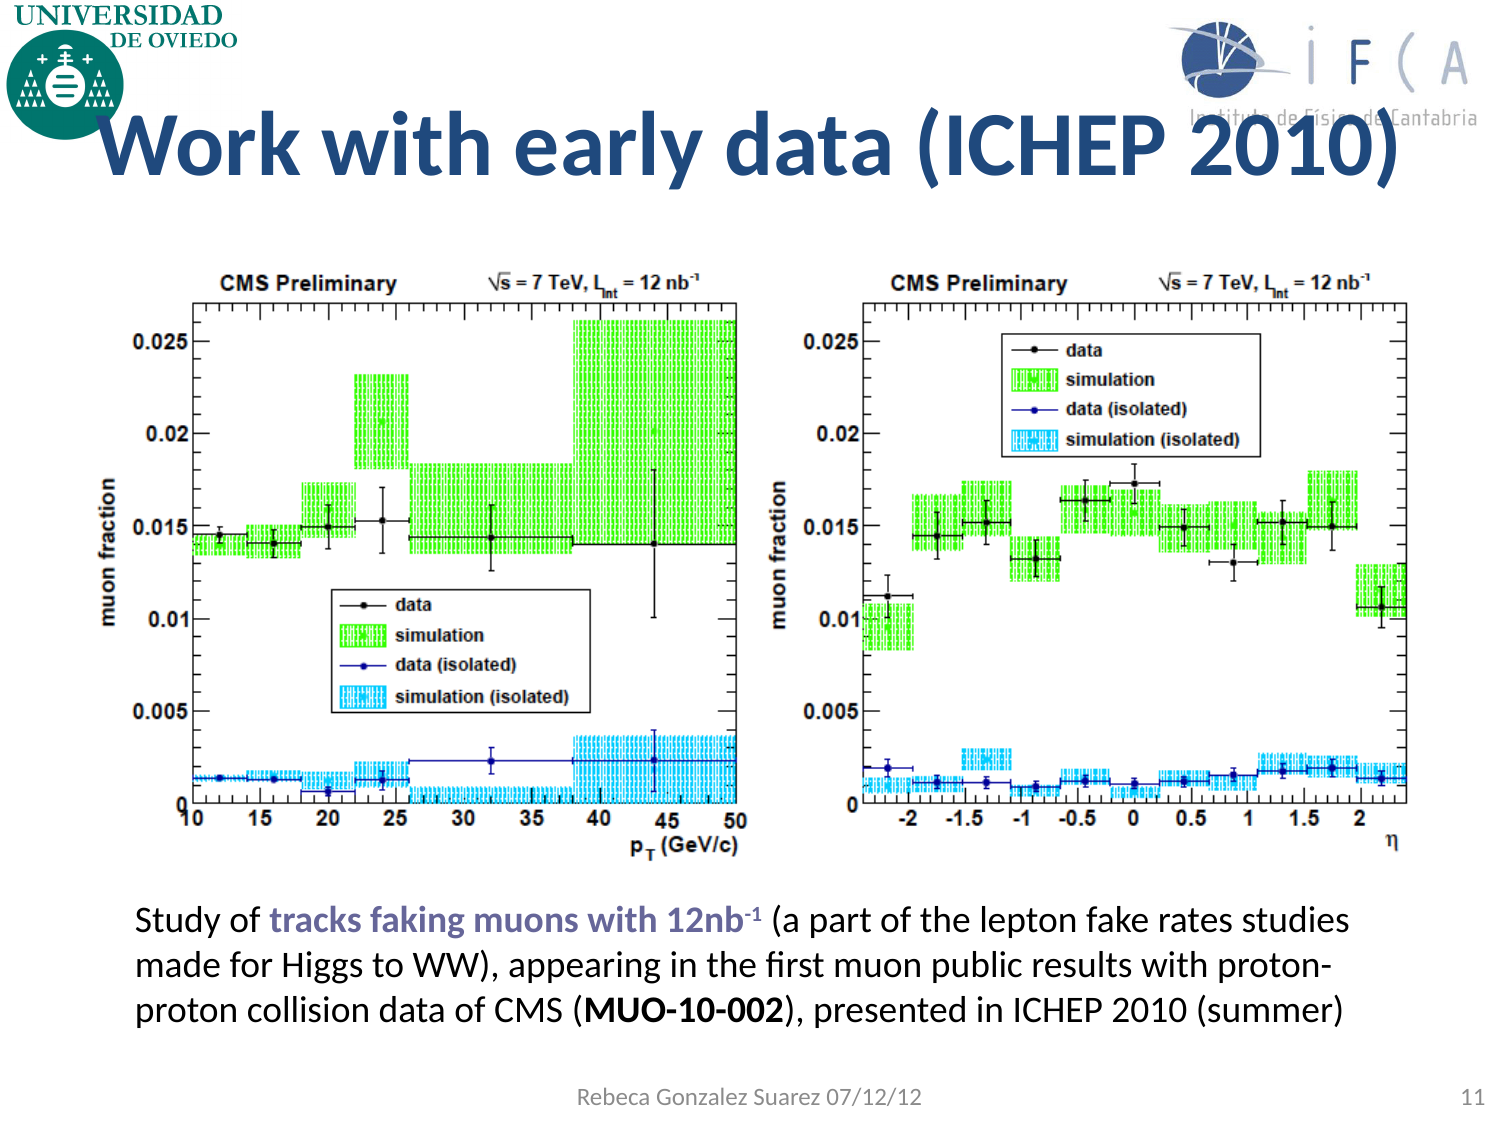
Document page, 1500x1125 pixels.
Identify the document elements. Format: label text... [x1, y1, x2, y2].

slide_number 11 [1150, 1065, 1500, 1125]
title Work with early data (ICHEP 2010) [75, 45, 1425, 233]
picture [63, 256, 1438, 864]
picture [0, 0, 242, 143]
footer Rebeca Gonzalez Suarez 07/12/12 [512, 1065, 988, 1125]
picture [1159, 0, 1500, 143]
text_box Study of tracks faking muons with 12nb-1 (a part of the lepton fake rates studies made for Higgs to WW), appearing in the first muon public results with proton-proton collision data of CMS (MUO-10-002), presented in ICHEP 2010 (summer) [120, 887, 1409, 1038]
